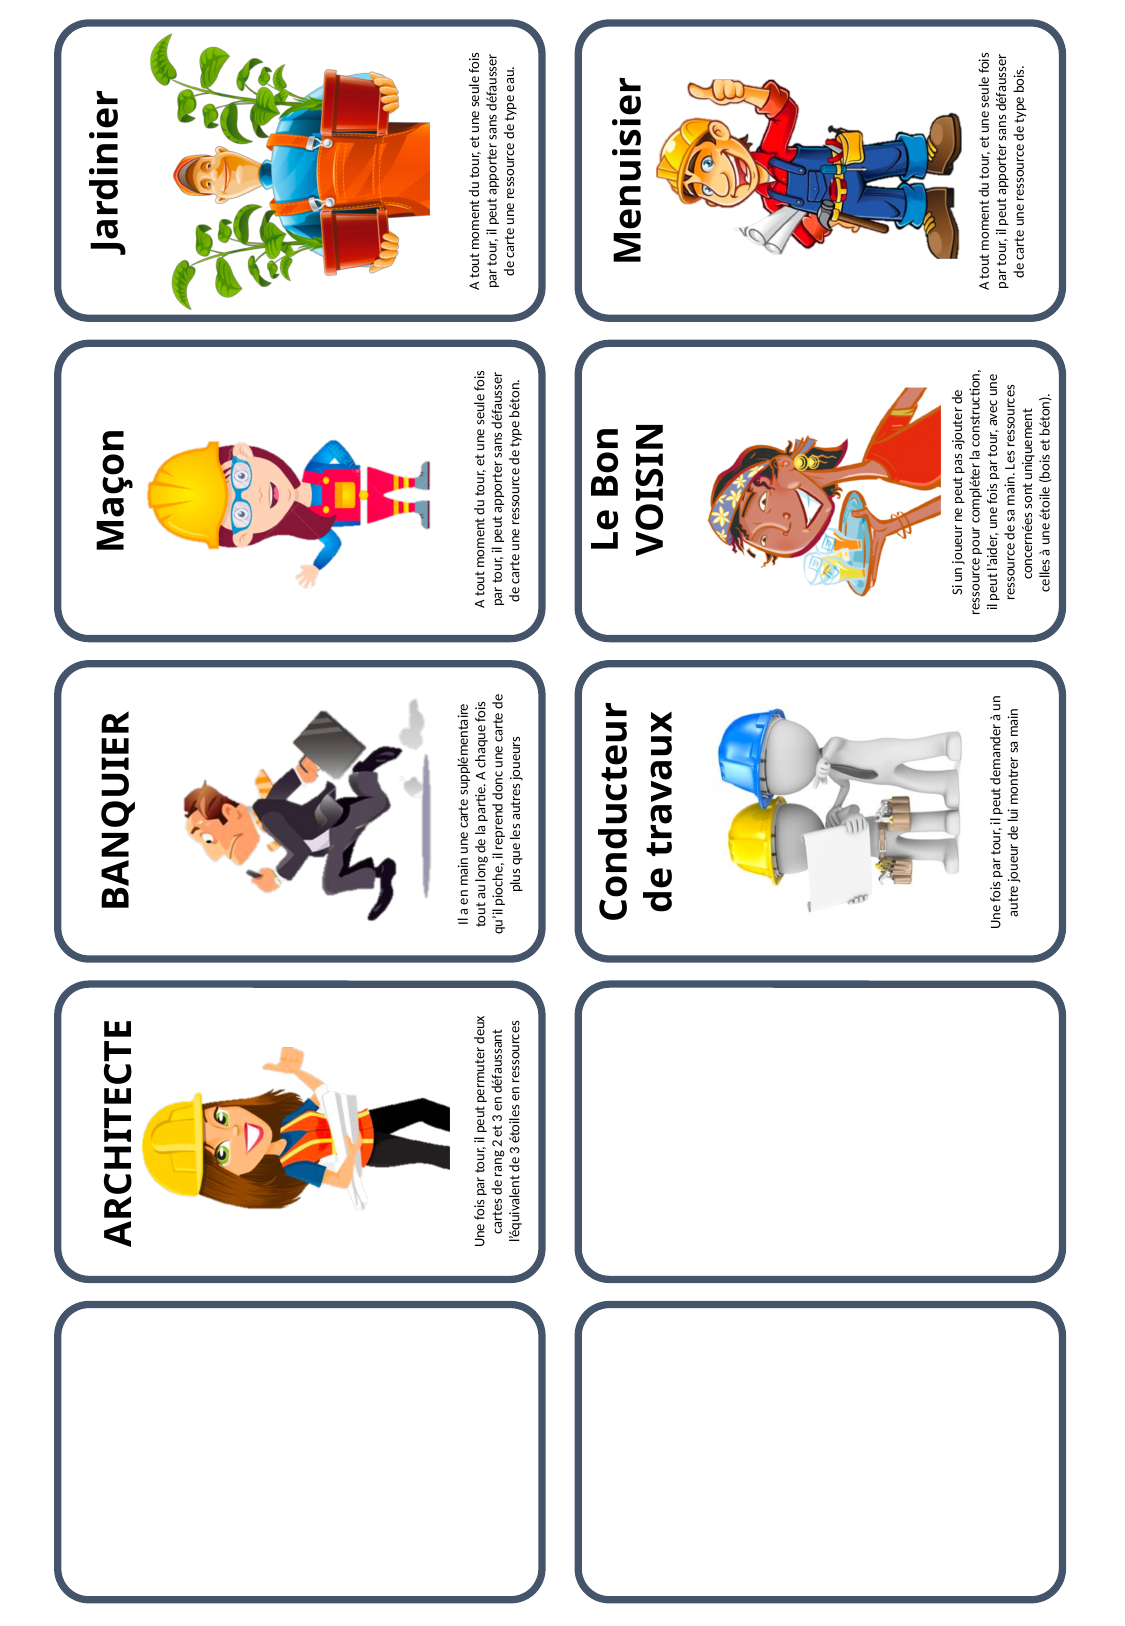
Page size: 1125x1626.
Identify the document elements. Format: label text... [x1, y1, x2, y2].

text_box A tout moment du tour, et une seule fois par tour, il peut apporter sans défausser de carte une ressource de type bois. [966, 34, 1034, 310]
text_box Maçon [78, 353, 139, 629]
picture [143, 976, 450, 1284]
text_box ARCHITECTE [86, 995, 146, 1272]
text_box Menuisier [595, 33, 656, 310]
picture [657, 17, 962, 324]
text_box [56, 342, 544, 640]
text_box [56, 1303, 544, 1601]
text_box Jardinier [72, 33, 133, 310]
text_box [380, 983, 544, 1281]
text_box [584, 342, 1056, 640]
picture [680, 360, 940, 622]
picture [713, 683, 967, 939]
text_box [585, 662, 1064, 961]
text_box [577, 21, 714, 320]
text_box [56, 21, 544, 320]
text_box BANQUIER [83, 673, 144, 950]
text_box A tout moment du tour, et une seule fois par tour, il peut apporter sans défausser de carte une ressource de type eau. [457, 33, 525, 310]
text_box [577, 983, 1064, 1281]
text_box Le Bon VOISIN [572, 351, 678, 628]
text_box Une fois par tour, il peut permuter deux cartes de rang 2 et 3 en défaussant l’équivalent de 3 étoiles en ressources [462, 994, 530, 1270]
picture [130, 349, 451, 959]
text_box [1060, 360, 1064, 622]
text_box [577, 1303, 1064, 1601]
text_box [904, 21, 1064, 320]
text_box A tout moment du tour, et une seule fois par tour, il peut apporter sans défausser de carte une ressource de type béton. [462, 351, 530, 628]
picture [151, 31, 430, 312]
text_box [577, 679, 581, 944]
text_box [56, 983, 212, 1281]
text_box Une fois par tour, il peut demander à un autre joueur de lui montrer sa main [978, 675, 1029, 951]
text_box [56, 662, 544, 961]
text_box Conducteur de travaux [581, 674, 687, 951]
text_box Il a en main une carte supplémentaire tout au long de la partie. A chaque fois qu’il pioche, il reprend donc une carte de plus que les autres joueurs [445, 676, 531, 953]
text_box Si un joueur ne peut pas ajouter de ressource pour compléter la construction, il peut l’aider, une fois par tour, avec une ressource de sa main. Les ressources concernées sont uniquement celles à une étoile (bois et béton). [940, 354, 1060, 631]
